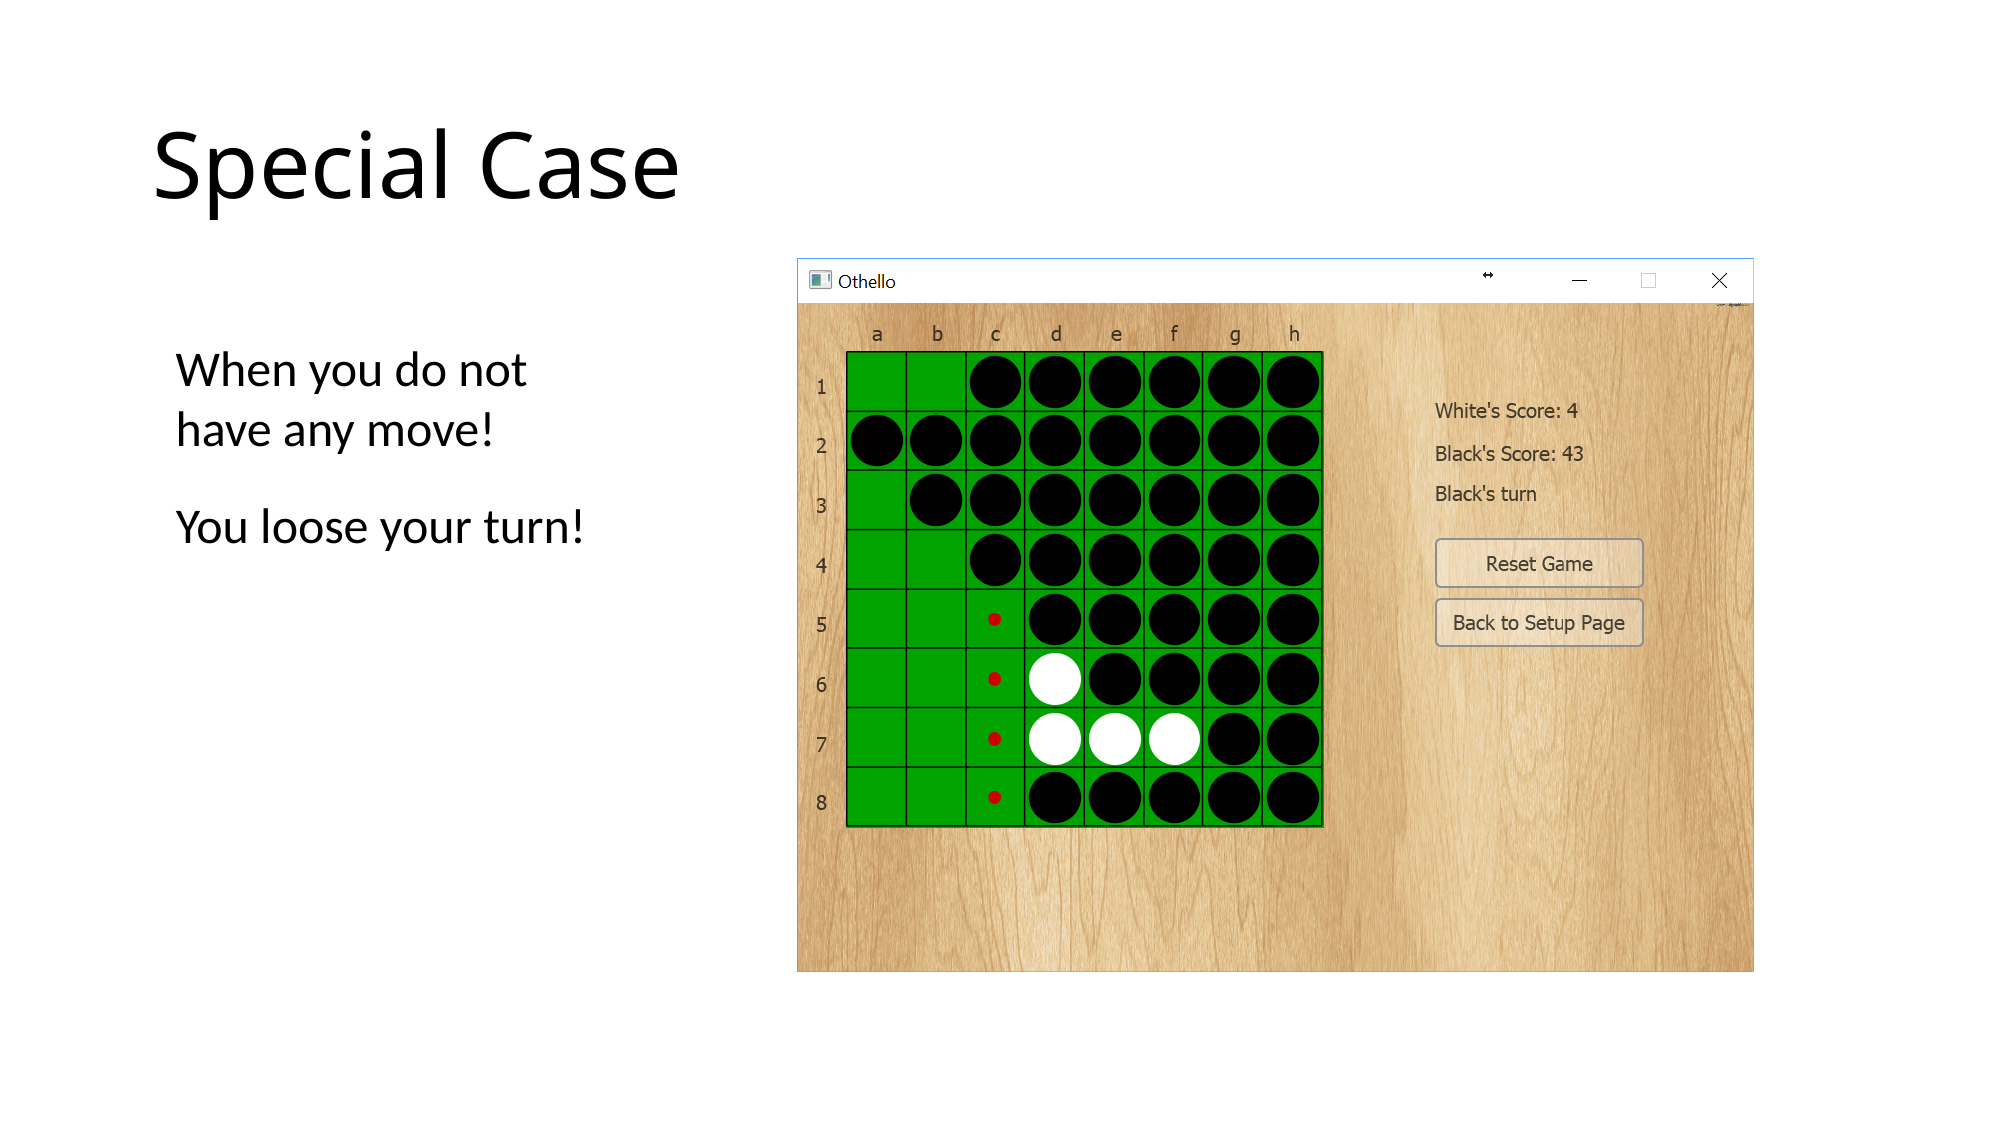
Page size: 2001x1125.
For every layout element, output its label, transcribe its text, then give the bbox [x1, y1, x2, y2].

text_box When you do not have any move! [160, 328, 596, 464]
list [797, 258, 1754, 972]
title Special Case [137, 59, 1863, 278]
text_box You loose your turn! [160, 486, 610, 562]
